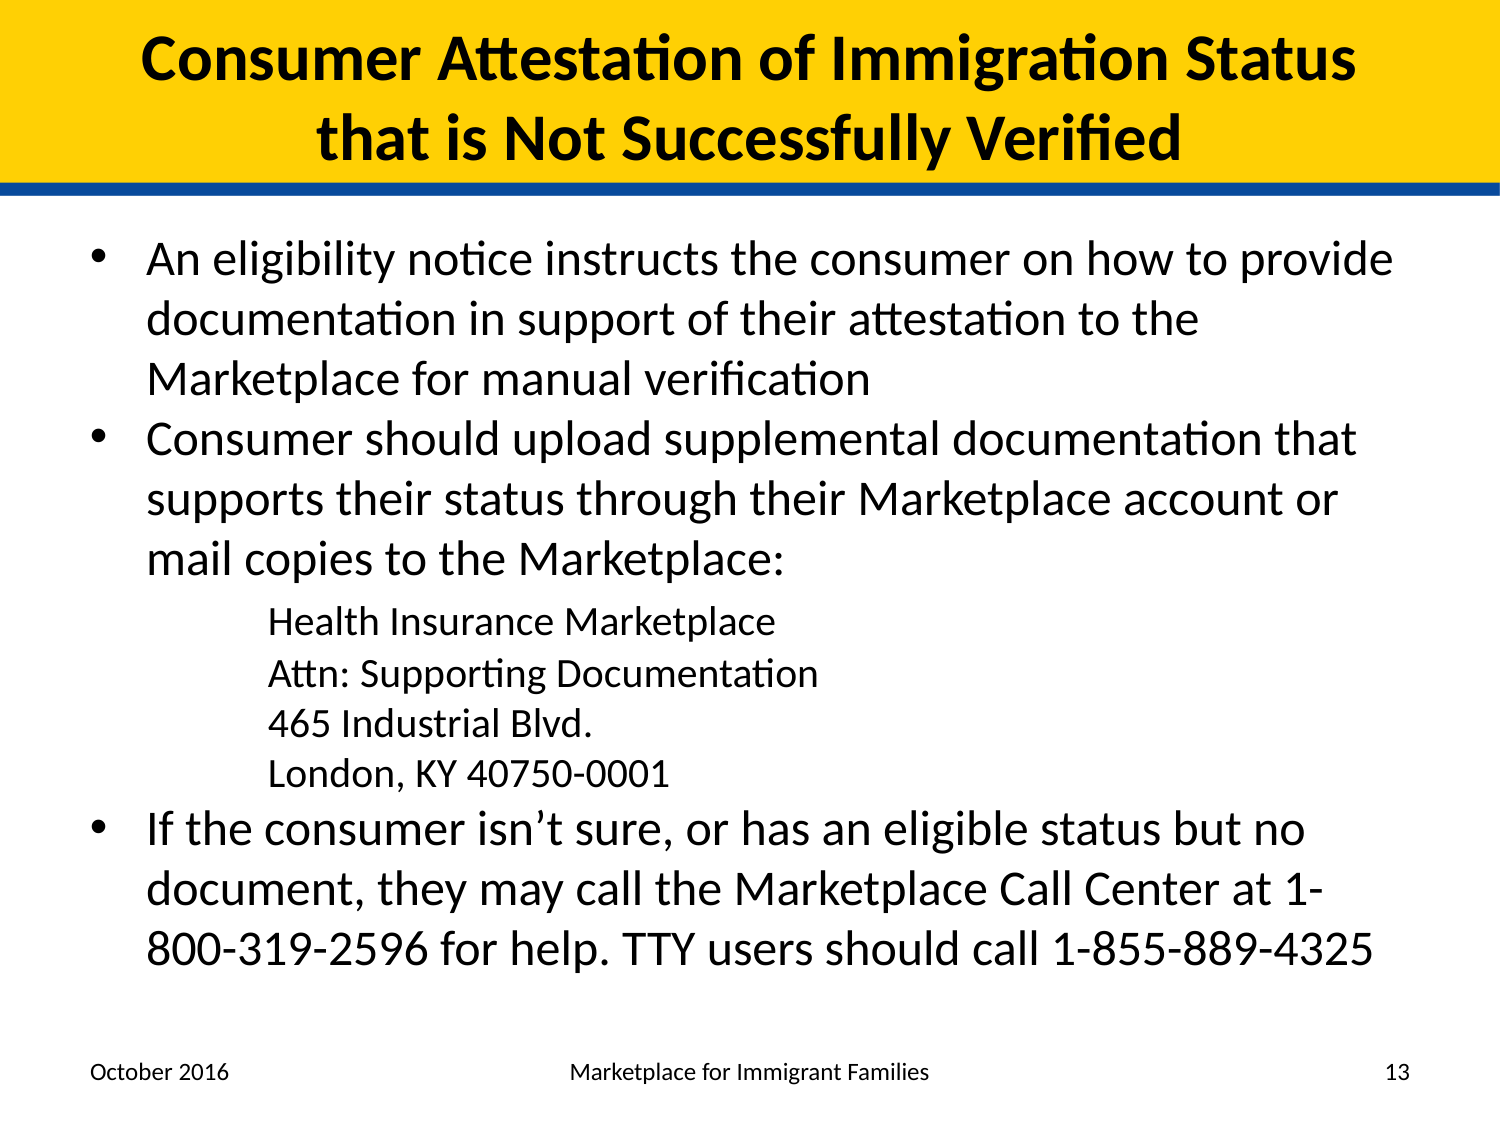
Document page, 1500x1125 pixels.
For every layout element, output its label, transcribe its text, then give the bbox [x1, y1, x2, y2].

title Consumer Attestation of Immigration Status that is Not Successfully Verified [75, 0, 1425, 188]
text_box Marketplace for Immigrant Families [425, 1040, 1074, 1100]
text_box October 2016 [75, 1040, 425, 1100]
text_box An eligibility notice instructs the consumer on how to provide documentation in support of their attestation to the Marketplace for manual verification Consumer should upload supplemental documentation that supports their status through their Marketplace account or mail copies to the Marketplace: Health Insurance Marketplace Attn: Supporting Documentation 465 Industrial Blvd. London, KY 40750-0001 If the consumer isn’t sure, or has an eligible status but no document, they may call the Marketplace Call Center at 1-800-319-2596 for help. TTY users should call 1-855-889-4325 [74, 218, 1425, 984]
text_box 13 [1074, 1040, 1425, 1100]
